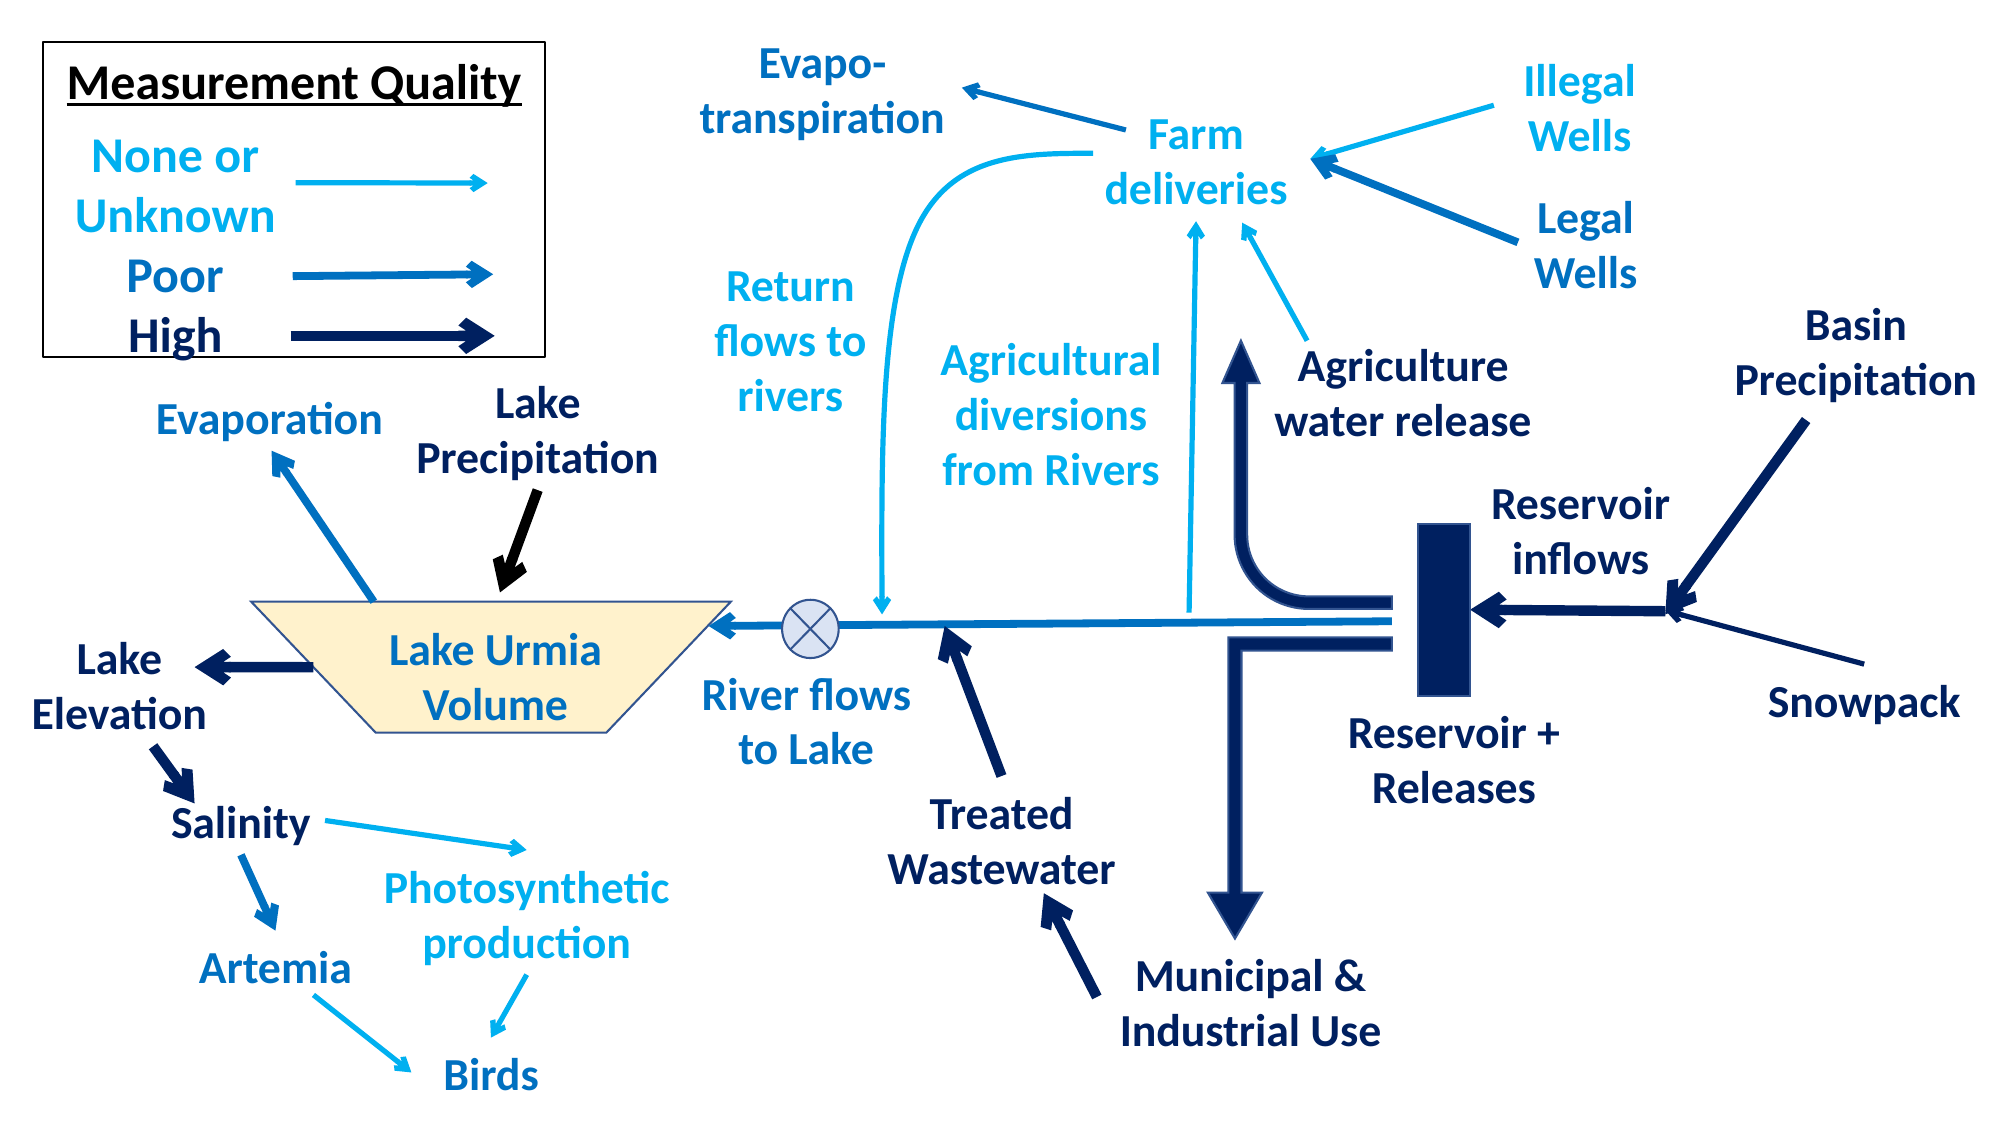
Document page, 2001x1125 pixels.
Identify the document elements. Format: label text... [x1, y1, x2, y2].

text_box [1310, 106, 1494, 159]
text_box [1188, 222, 1196, 613]
text_box Birds [411, 1037, 571, 1108]
text_box Legal Wells [1517, 179, 1654, 305]
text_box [313, 994, 412, 1073]
text_box Treated Wastewater [858, 775, 1145, 901]
text_box Lake Urmia Volume [355, 611, 636, 737]
text_box Return flows to rivers [688, 247, 893, 428]
text_box Agriculture water release [1243, 328, 1564, 454]
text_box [153, 746, 195, 804]
text_box Snowpack [1740, 664, 1988, 734]
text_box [961, 88, 1126, 130]
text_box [271, 451, 374, 602]
text_box Photosynthetic production [365, 849, 689, 975]
text_box Agricultural diversions from Rivers [934, 321, 1180, 502]
text_box Municipal & Industrial Use [1096, 938, 1405, 1064]
text_box [781, 627, 840, 660]
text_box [240, 855, 276, 931]
text_box Reservoir inflows [1471, 466, 1665, 591]
text_box Farm deliveries [1081, 96, 1311, 222]
text_box Evapo-transpiration [682, 25, 962, 150]
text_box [25, 42, 545, 381]
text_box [708, 621, 1392, 627]
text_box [499, 491, 538, 593]
text_box River flows to Lake [674, 656, 939, 782]
text_box Artemia [173, 930, 377, 1001]
text_box Lake Elevation [12, 621, 227, 746]
text_box [1206, 636, 1393, 941]
text_box Lake Precipitation [395, 365, 680, 491]
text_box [324, 820, 527, 850]
text_box Illegal Wells [1493, 42, 1666, 168]
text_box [1310, 159, 1518, 244]
text_box Reservoir + Releases [1323, 694, 1585, 820]
text_box [1417, 523, 1471, 697]
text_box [491, 976, 527, 1038]
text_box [1665, 610, 1865, 665]
text_box [874, 152, 1094, 615]
text_box [782, 598, 839, 621]
text_box Basin Precipitation [1711, 286, 2000, 412]
text_box Salinity [118, 785, 364, 855]
text_box [1220, 340, 1393, 610]
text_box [1665, 420, 1807, 610]
text_box [248, 600, 734, 713]
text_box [944, 625, 1002, 776]
text_box Evaporation [141, 381, 402, 451]
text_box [1043, 893, 1097, 997]
